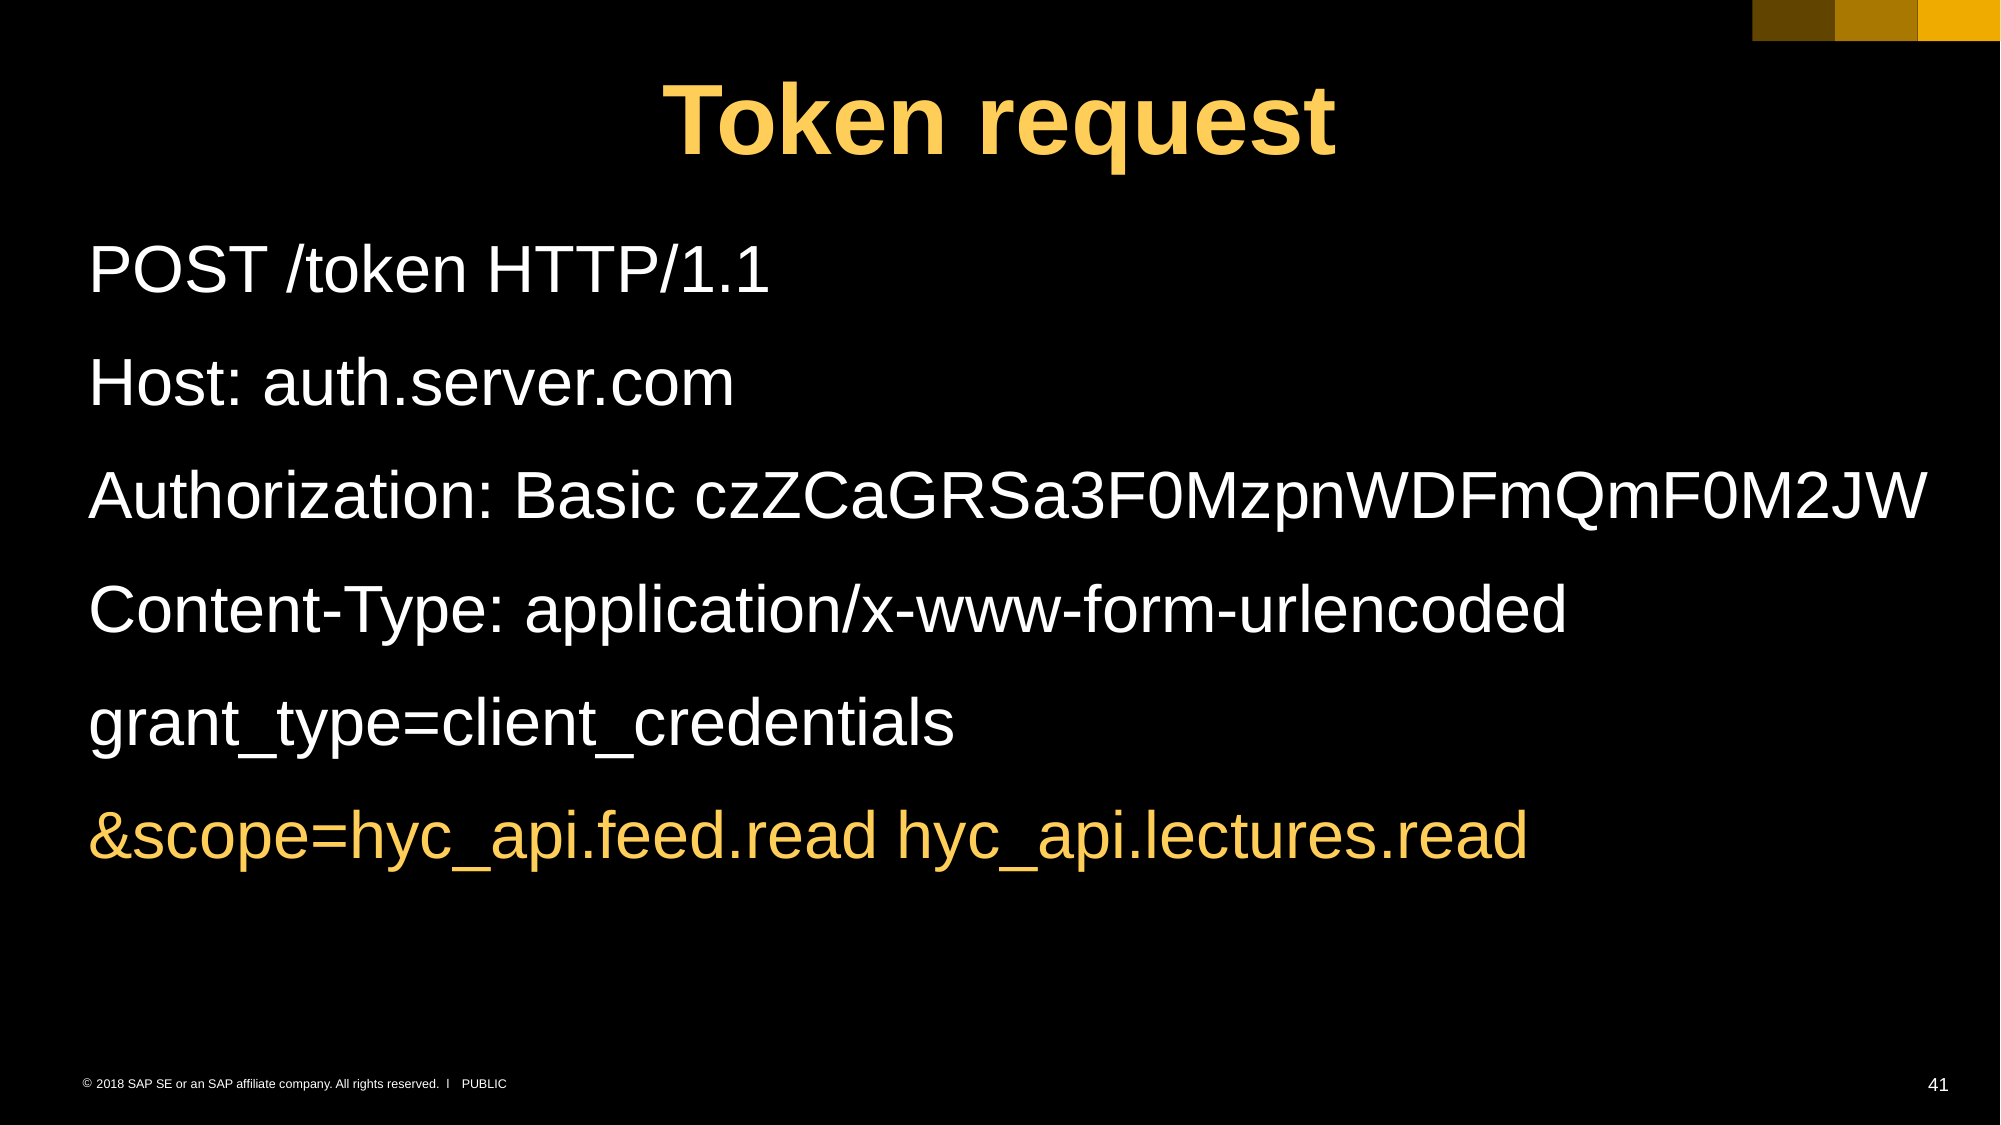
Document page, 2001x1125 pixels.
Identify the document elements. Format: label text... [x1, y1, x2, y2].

text_box POST /token HTTP/1.1 Host: auth.server.com Authorization: Basic czZCaGRSa3F0MzpnWDFmQmF0M2JW Content-Type: application/x-www-form-urlencoded grant_type=client_credentials &scope=hyc_api.feed.read hyc_api.lectures.read [88, 225, 1949, 986]
text_box Token request [81, 46, 1919, 182]
